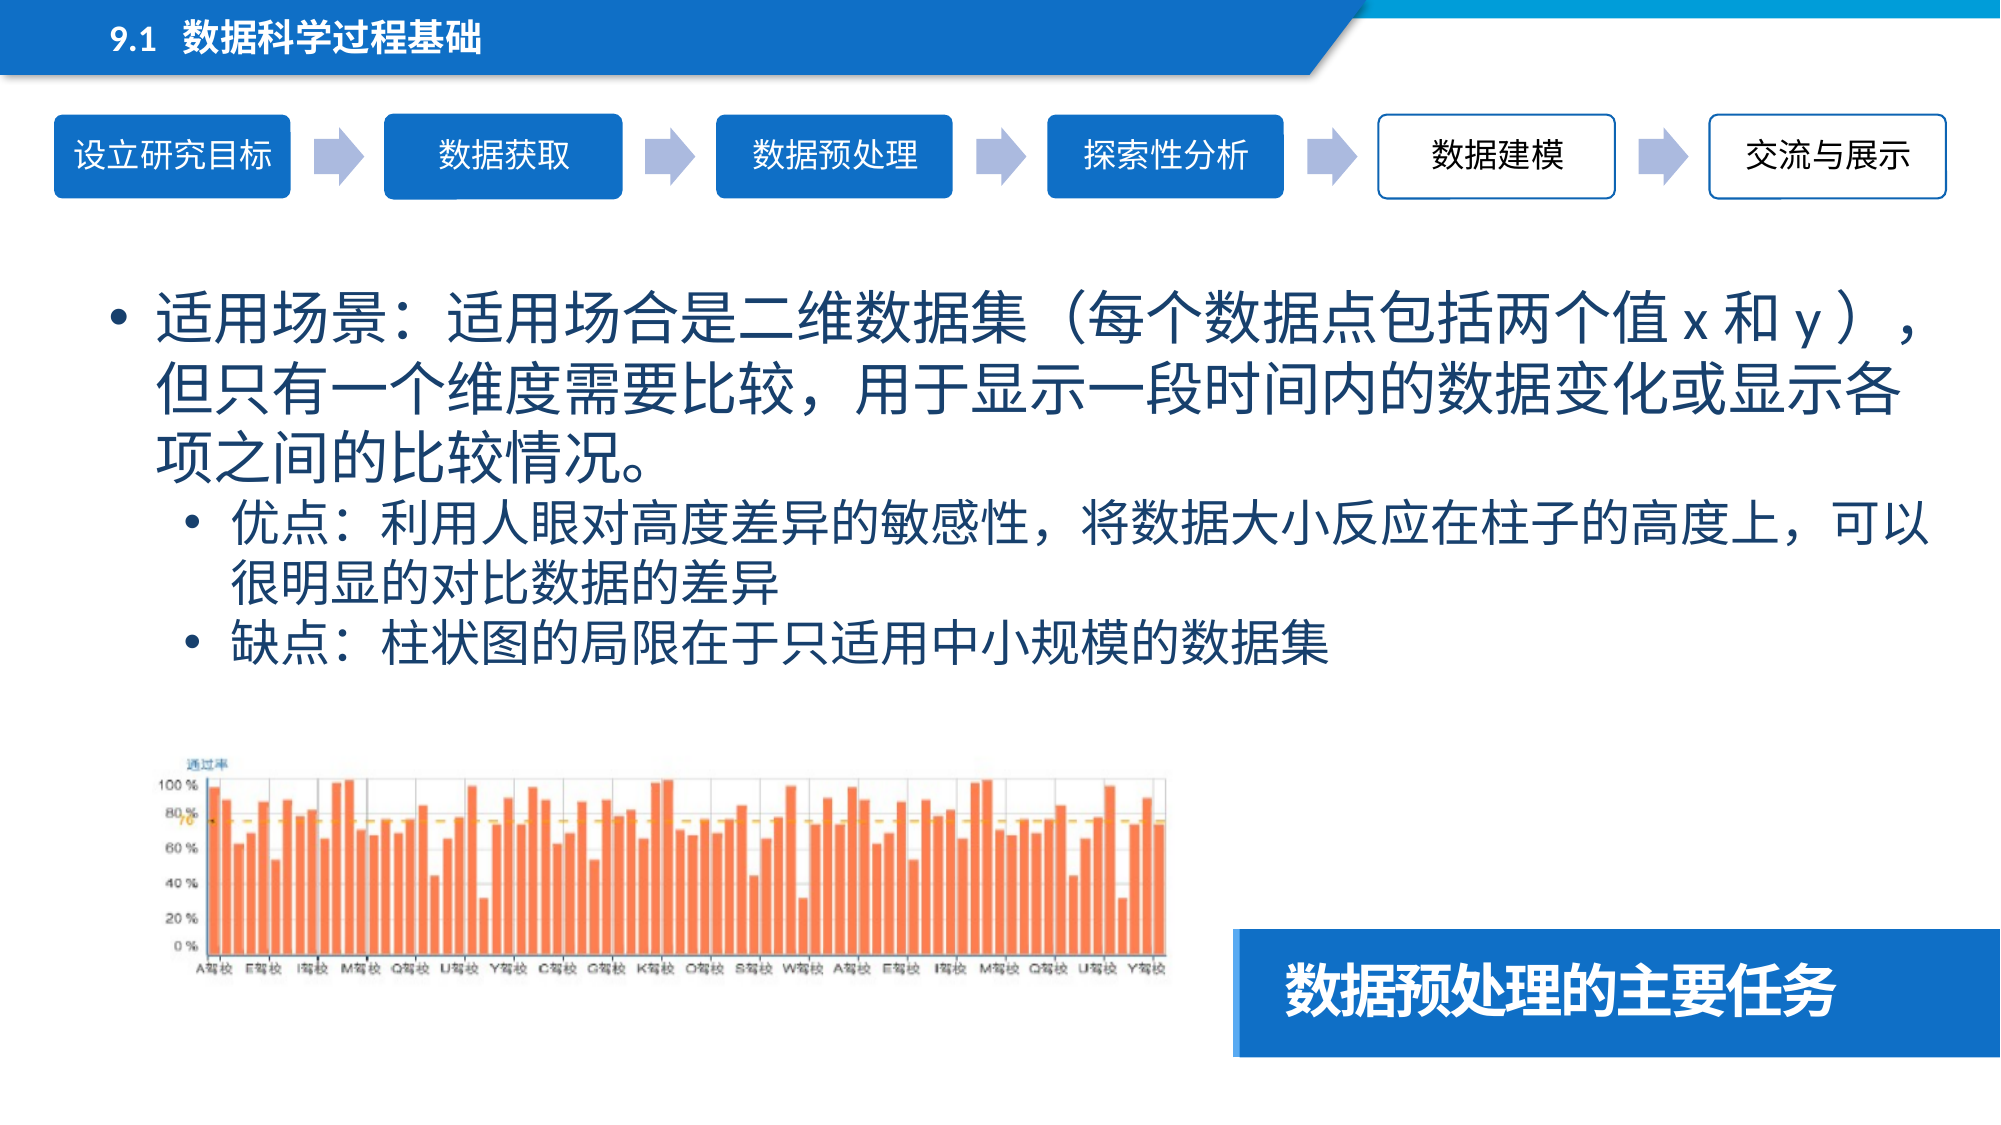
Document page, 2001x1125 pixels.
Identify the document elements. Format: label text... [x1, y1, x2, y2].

list 数据预处理的主要任务 [1239, 929, 2000, 1058]
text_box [54, 114, 1946, 199]
list 9.1 数据科学过程基础 [93, 11, 1138, 68]
text_box 适用场景：适用场合是二维数据集（每个数据点包括两个值x和y），但只有一个维度需要比较，用于显示一段时间内的数据变化或显示各项之间的比较情况。 优点：利用人眼对高度差异的敏感性，将数据大小反应在柱子的高度上，可以很明显的对比数据的差异 缺点：柱状图的局限在于只适用中小规模的数据集 [93, 274, 1946, 749]
picture [142, 742, 1191, 997]
